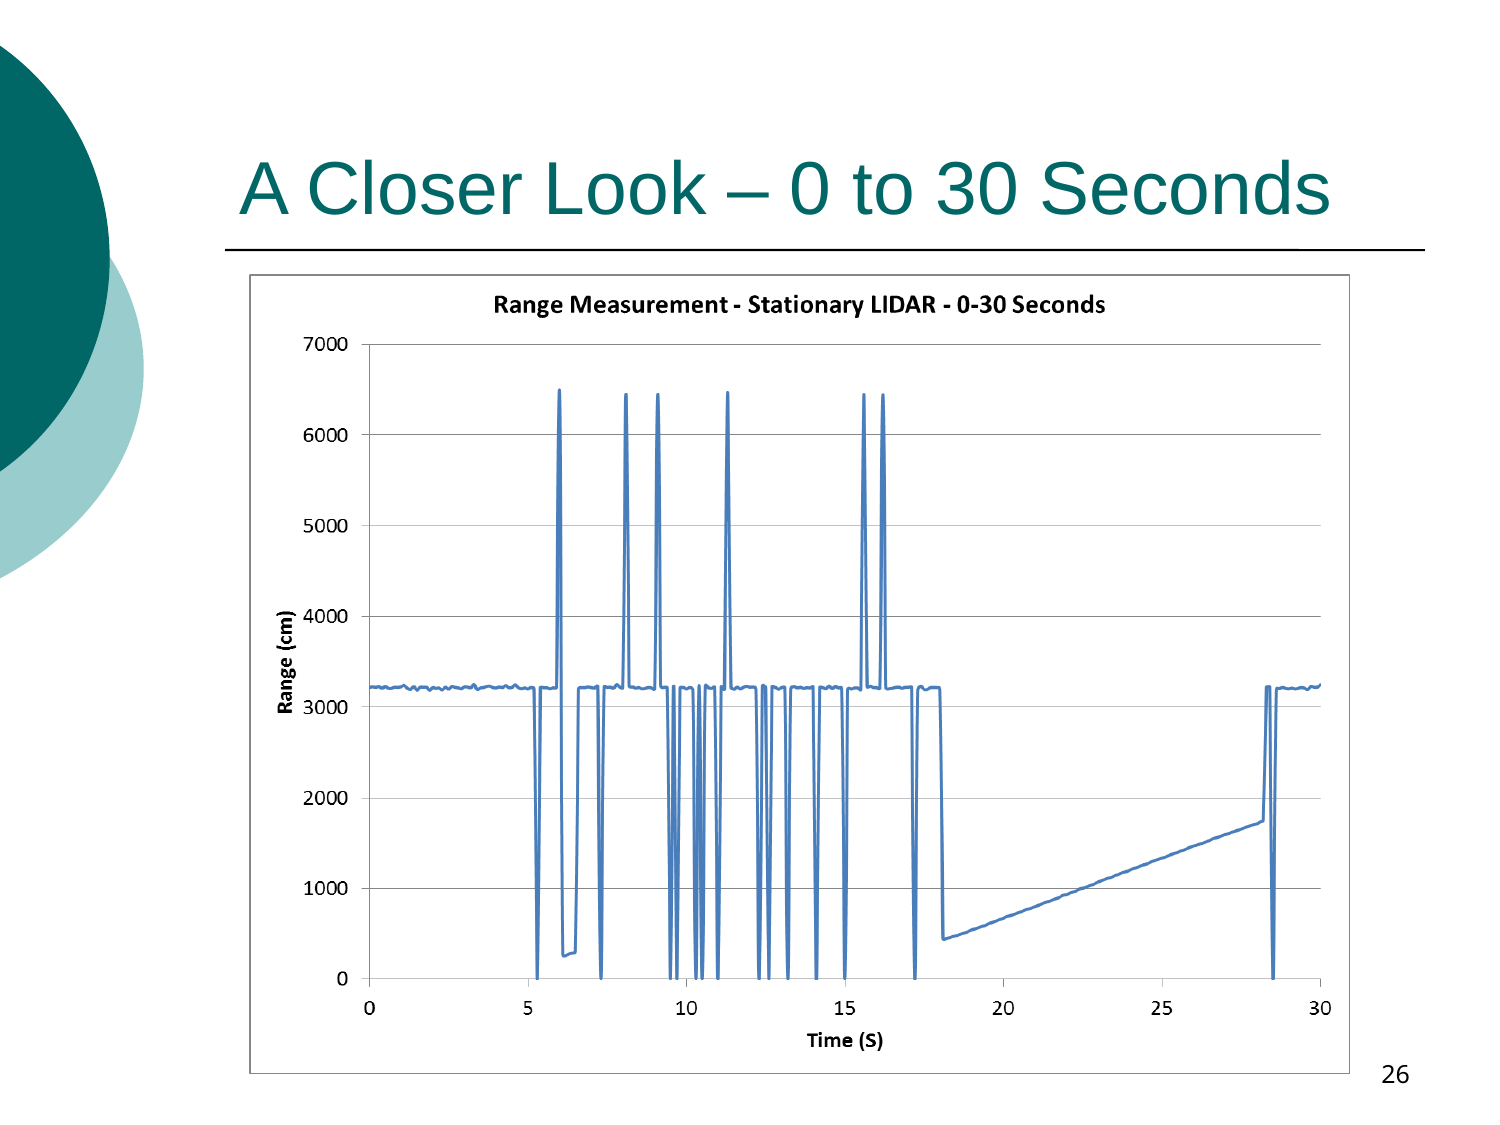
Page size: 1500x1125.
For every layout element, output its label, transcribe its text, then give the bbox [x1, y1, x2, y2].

picture [249, 274, 1350, 1075]
slide_number 26 [1074, 1024, 1426, 1101]
title A Closer Look – 0 to 30 Seconds [224, 49, 1425, 238]
